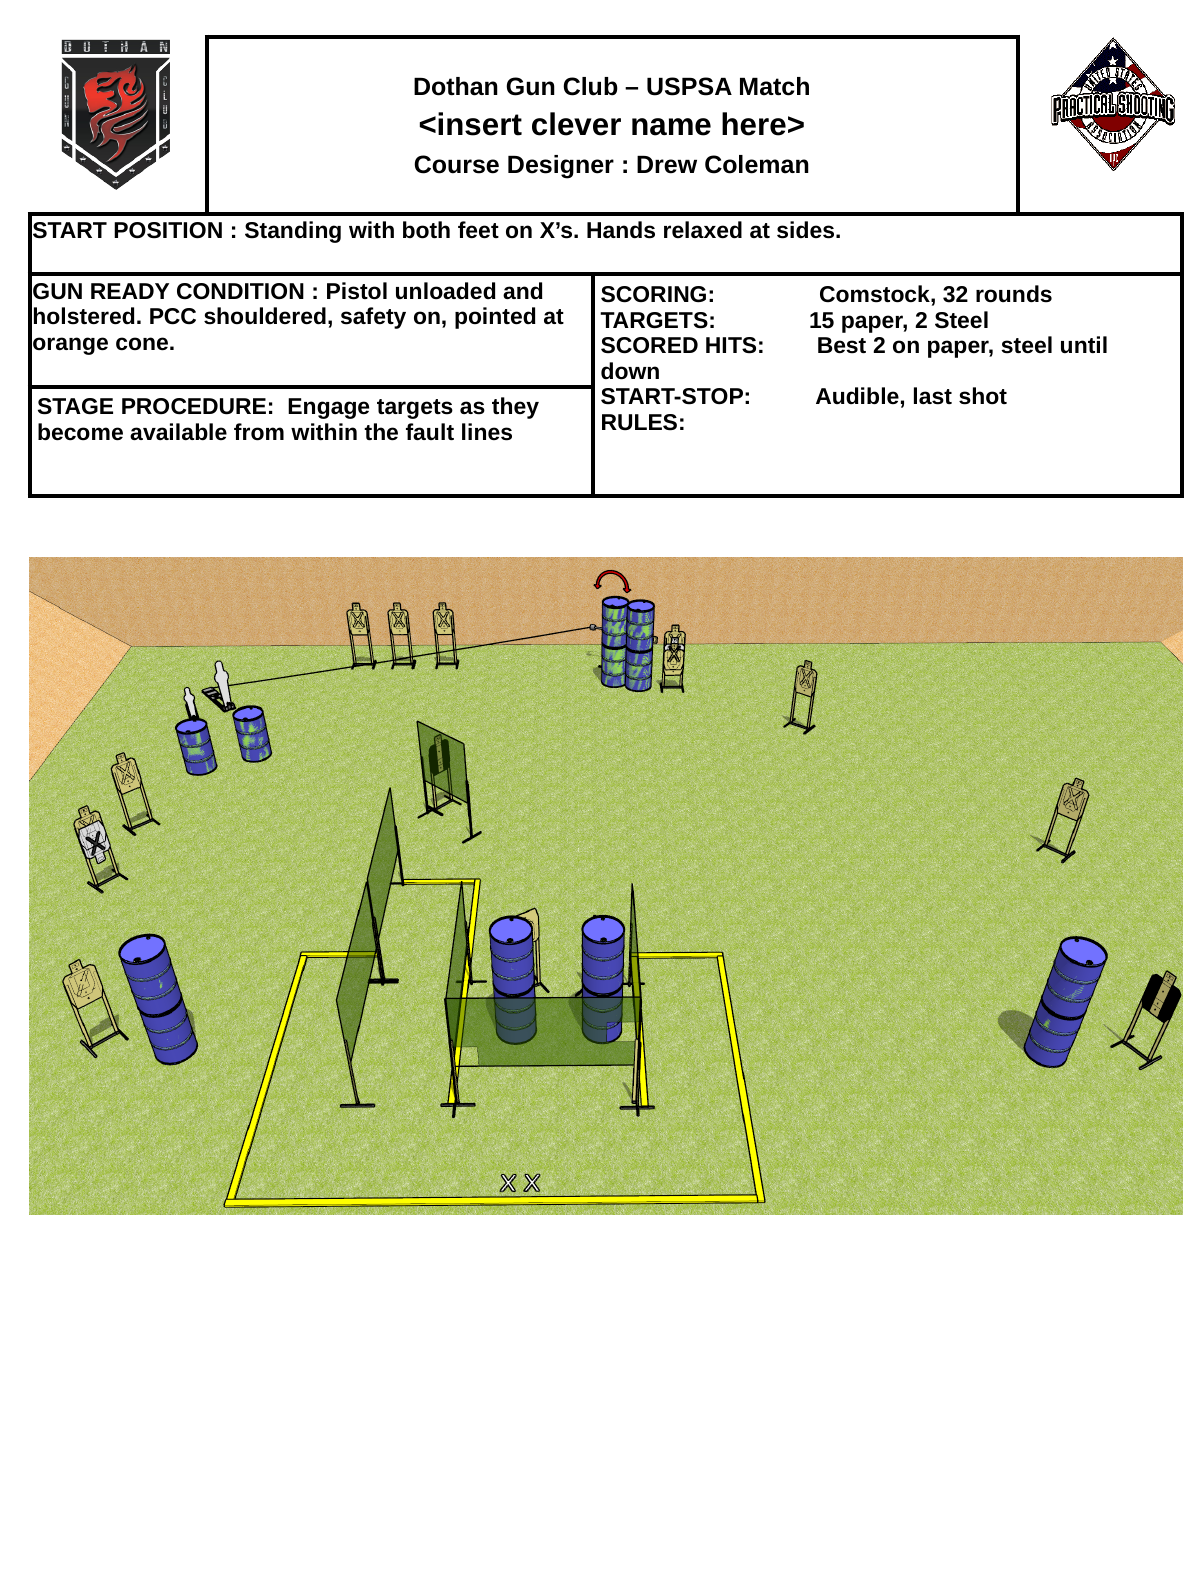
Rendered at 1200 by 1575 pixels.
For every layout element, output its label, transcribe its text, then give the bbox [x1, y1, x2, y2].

table_cell START POSITION : Standing with both feet on X’s. Hands relaxed at sides. [32, 216, 1180, 272]
table_cell STAGE PROCEDURE: Engage targets as they become available from within the fault lines [32, 389, 591, 494]
picture [29, 557, 1183, 1216]
table_header Dothan Gun Club – USPSA Match <insert clever name here> Course Designer : Drew Coleman [209, 39, 1016, 212]
table_header [1020, 37, 1182, 212]
table_cell SCORING: Comstock, 32 rounds TARGETS: 15 paper, 2 Steel SCORED HITS: Best 2 on paper, steel until down START-STOP: Audible, last shot RULES: [595, 276, 1180, 494]
table_cell GUN READY CONDITION : Pistol unloaded and holstered. PCC shouldered, safety on, pointed at orange cone. [32, 276, 591, 385]
picture [1044, 36, 1183, 175]
picture [58, 36, 173, 193]
table_header [30, 37, 205, 212]
